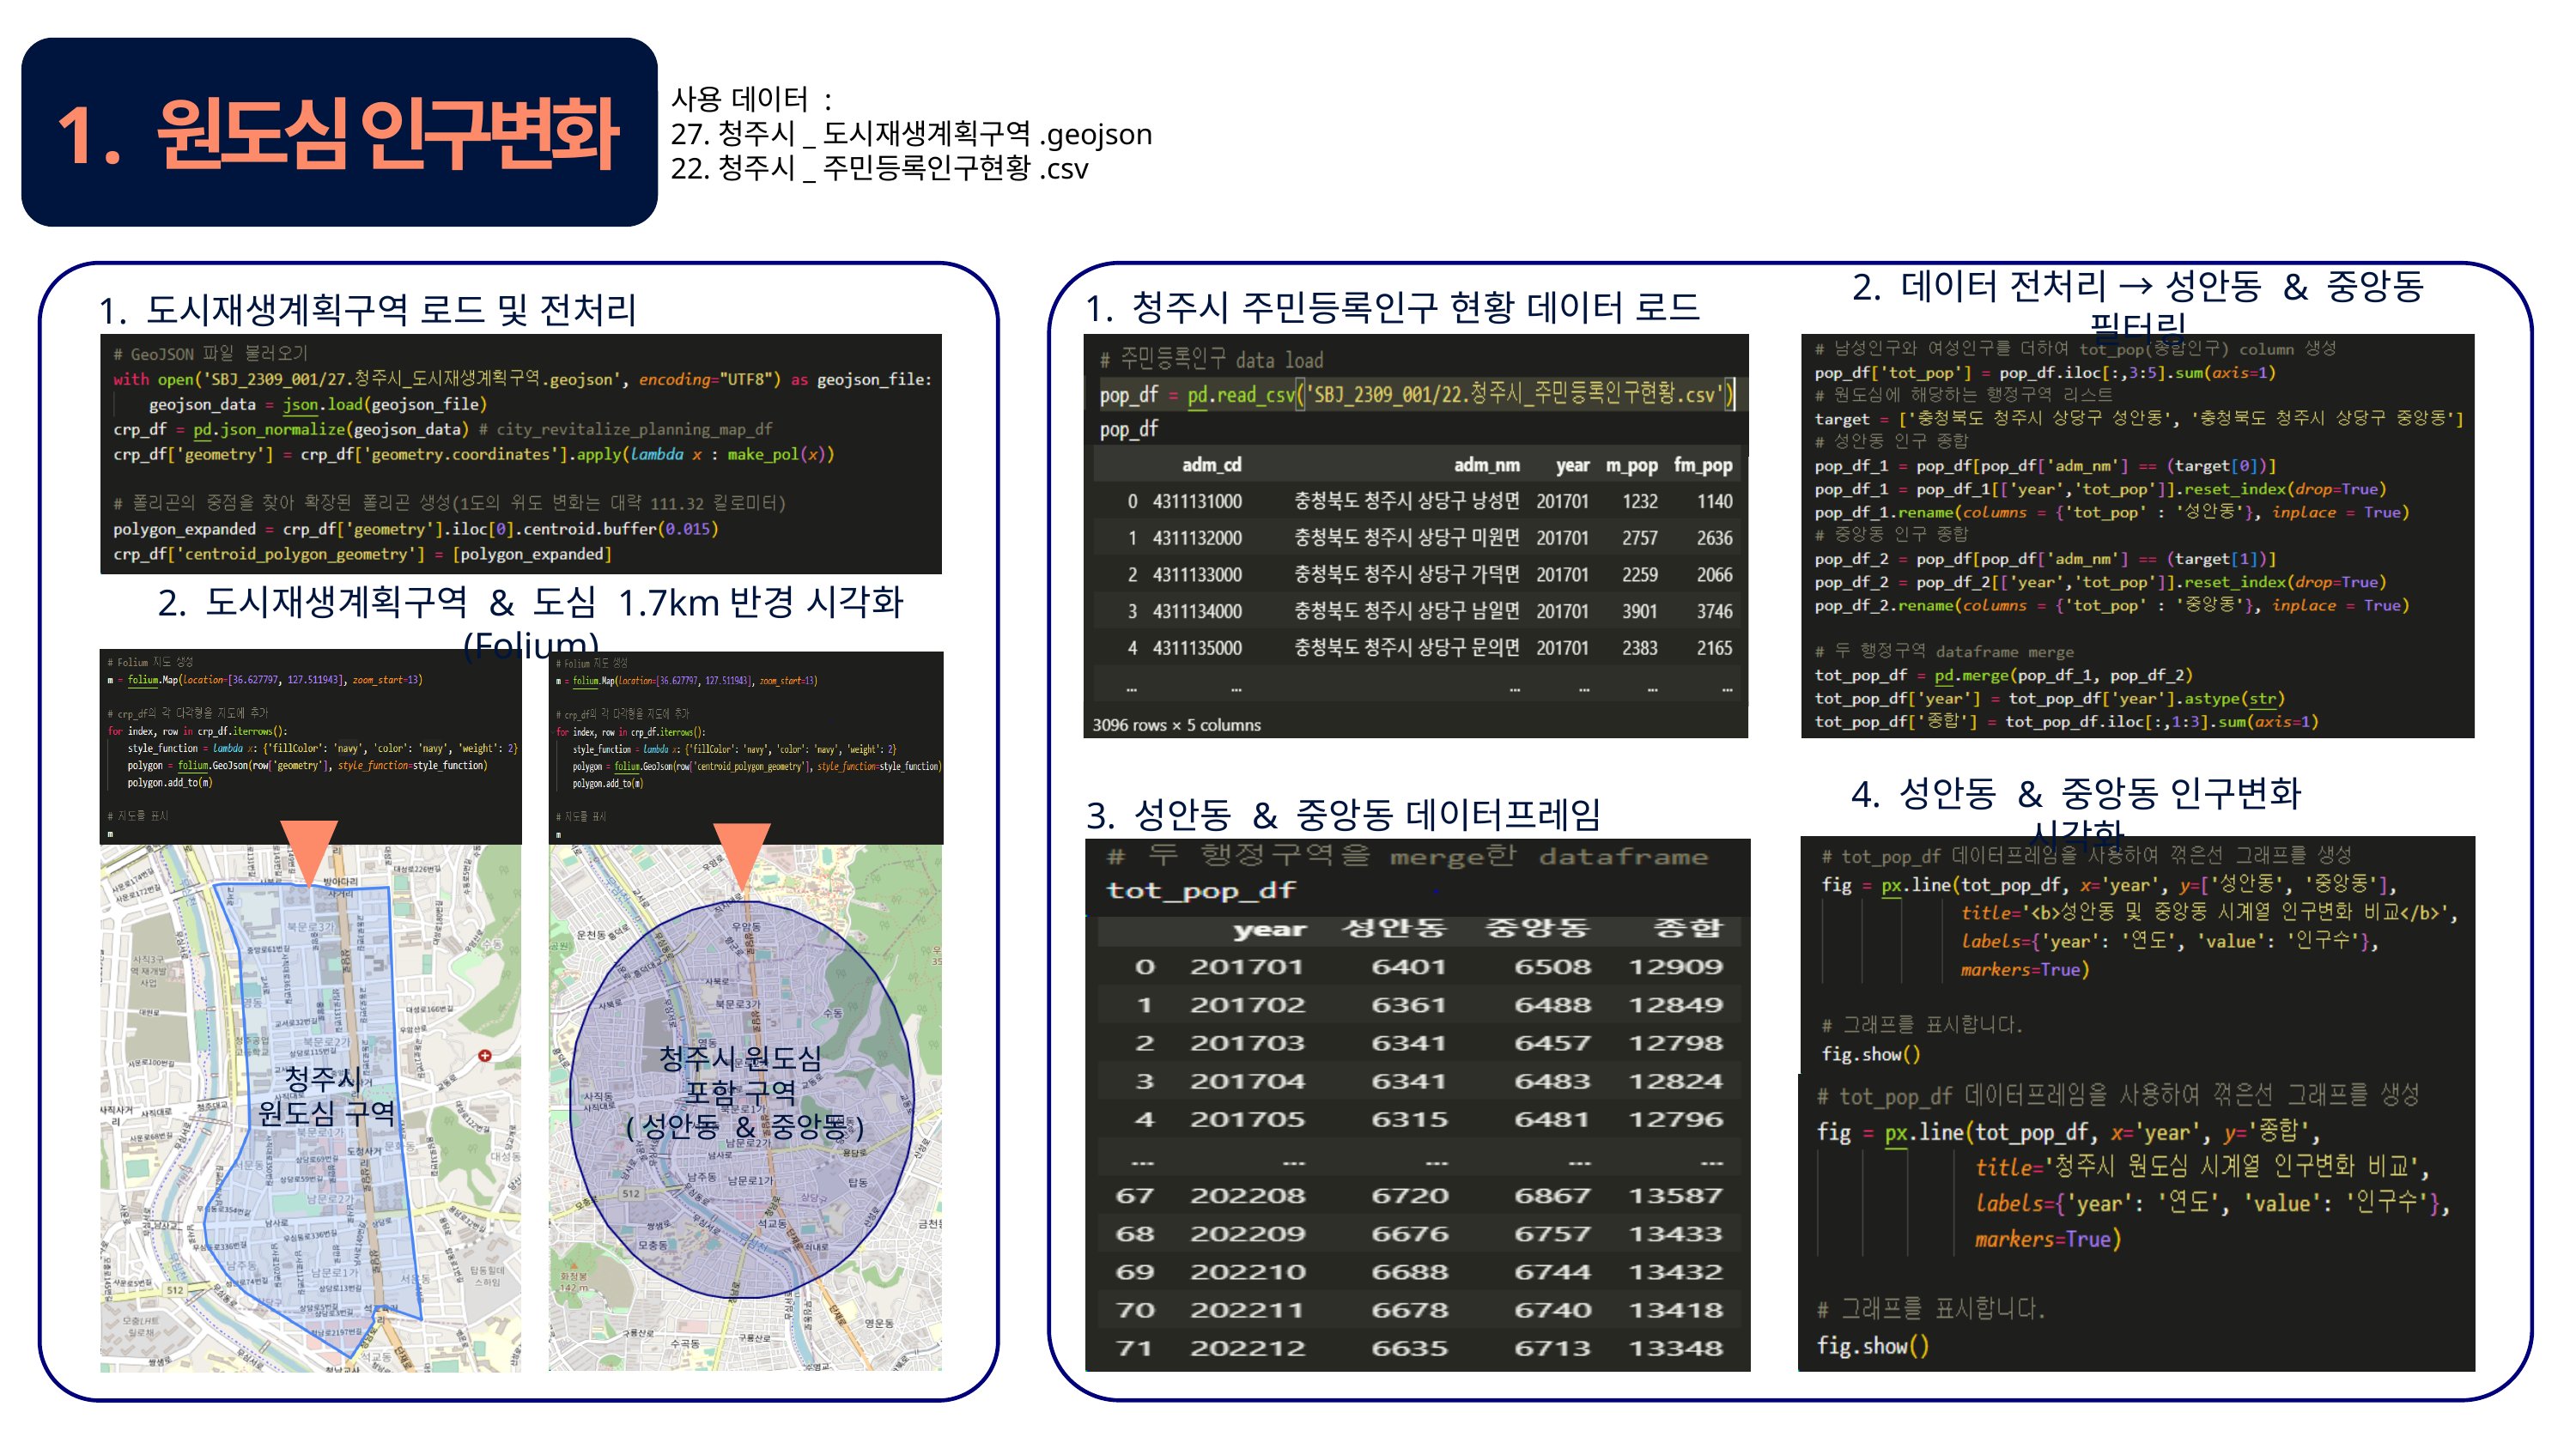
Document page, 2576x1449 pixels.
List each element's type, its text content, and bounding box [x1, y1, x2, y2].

text_box [1047, 261, 2535, 1403]
text_box [19, 35, 660, 78]
picture [549, 652, 945, 1371]
text_box 3. 성안동 & 중앙동 데이터프레임 [1068, 786, 1621, 843]
text_box [38, 261, 1000, 1403]
text_box [19, 186, 660, 229]
text_box 사용 데이터 : 27.청주시_도시재생계획구역.geojson 22.청주시_주민등록인구현황.csv [658, 75, 1180, 191]
picture [99, 648, 523, 1373]
picture [1798, 835, 2476, 1372]
text_box 2. 데이터 전처리 → 성안동 & 중앙동 필터링 [1789, 258, 2489, 266]
text_box 1 . 원도심 인구변화 [0, 78, 658, 186]
text_box 4. 성안동 & 중앙동 인구변화 시각화 [1792, 765, 2362, 864]
picture [1083, 333, 1749, 738]
picture [100, 333, 943, 574]
picture [1084, 839, 1751, 1372]
picture [1801, 334, 2476, 738]
